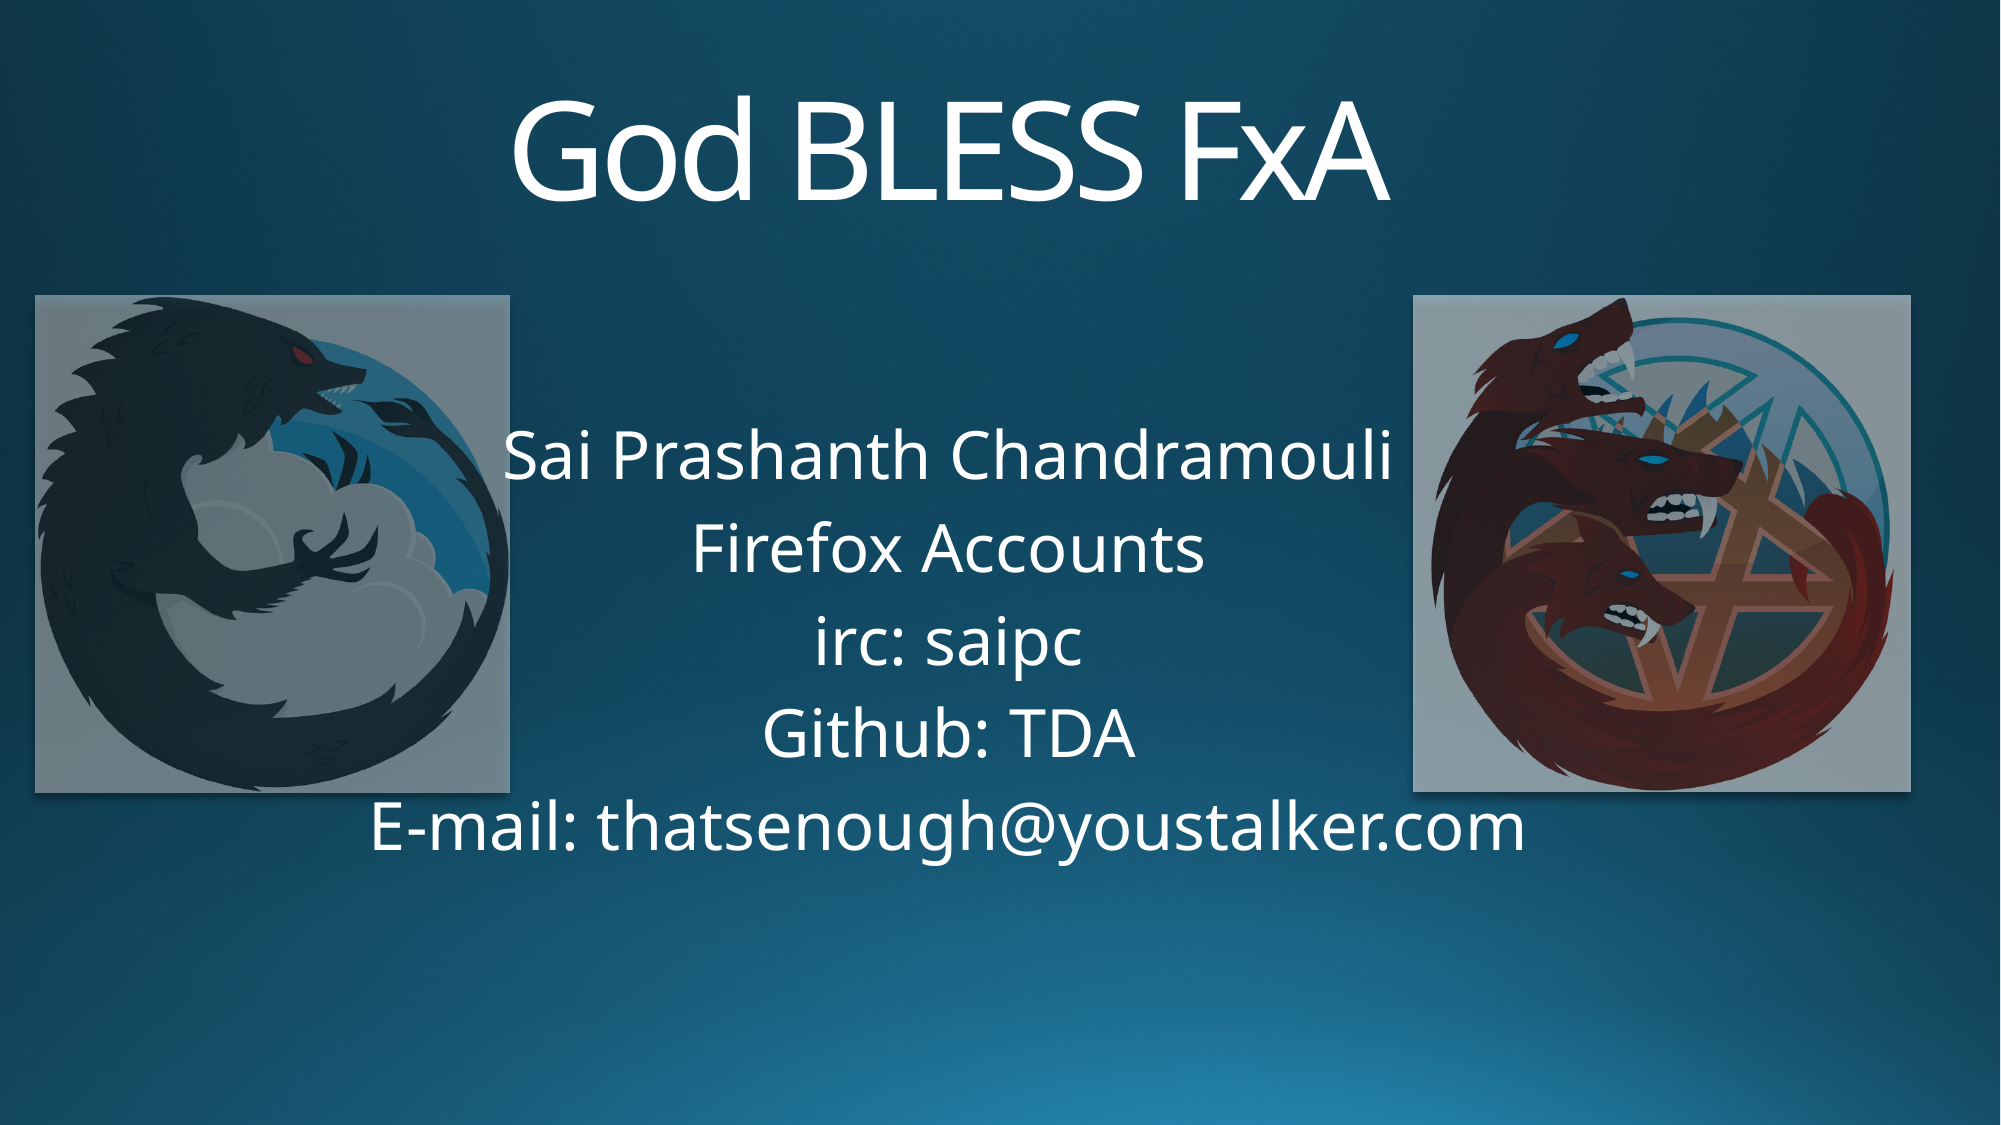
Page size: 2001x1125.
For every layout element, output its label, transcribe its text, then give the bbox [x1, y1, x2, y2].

title God BLESS FxA [199, 73, 1699, 208]
subtitle Sai Prashanth Chandramouli Firefox Accounts irc: saipc Github: TDA E-mail: thatsenough@youstalker.com [199, 208, 1699, 966]
picture [0, 0, 2001, 1125]
